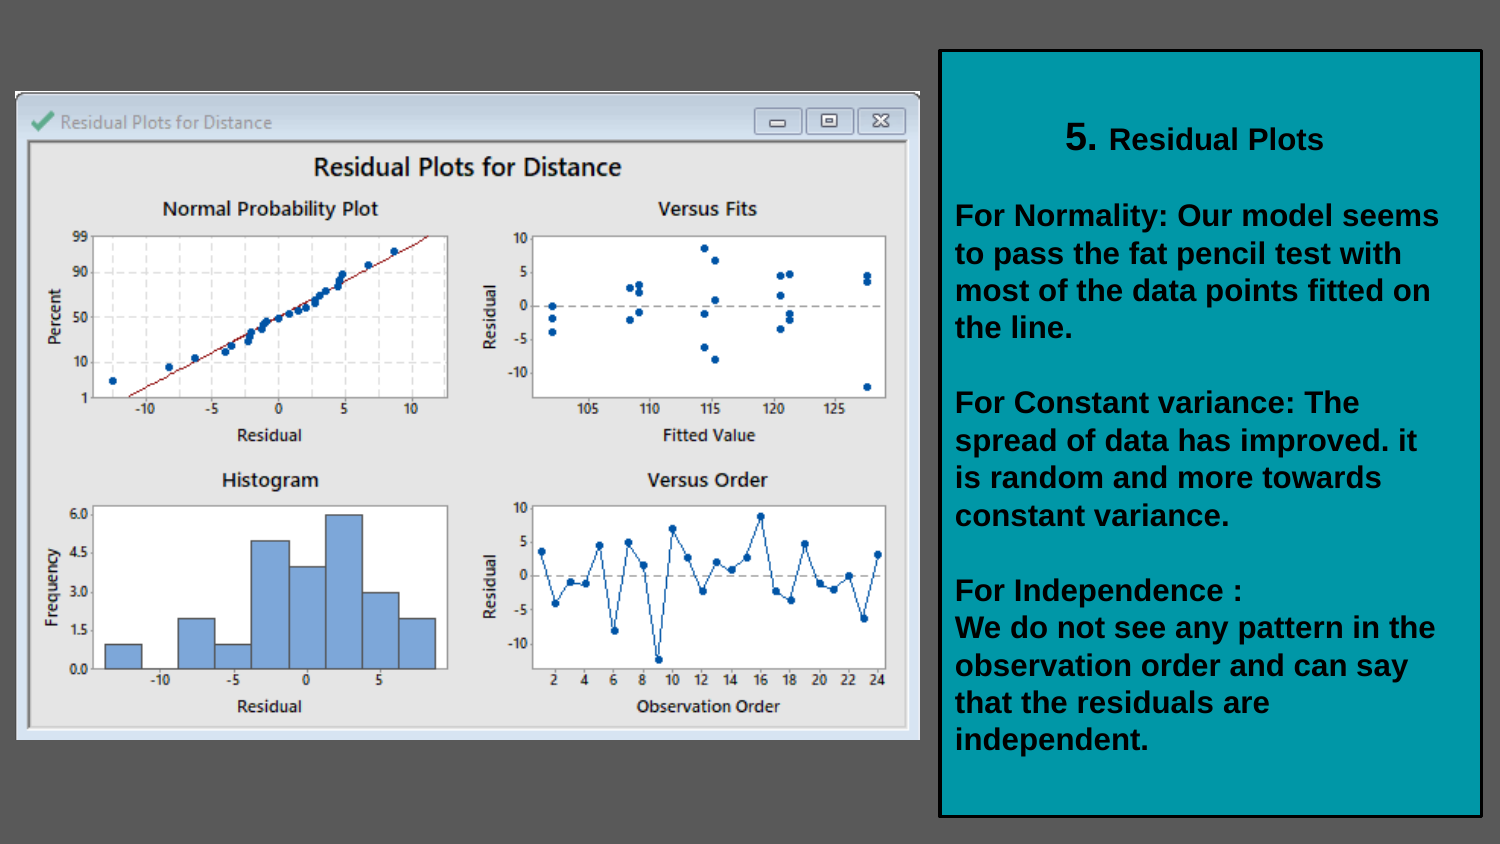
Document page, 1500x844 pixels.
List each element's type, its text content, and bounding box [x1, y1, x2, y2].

picture [14, 91, 920, 740]
text_box 5. Residual Plots For Normality: Our model seems to pass the fat pencil test with most of the data points fitted on the line. For Constant variance: The spread of data has improved. it is random and more towards constant variance. For Independence : We do not see any pattern in the observation order and can say that the residuals are independent. [939, 50, 1482, 817]
